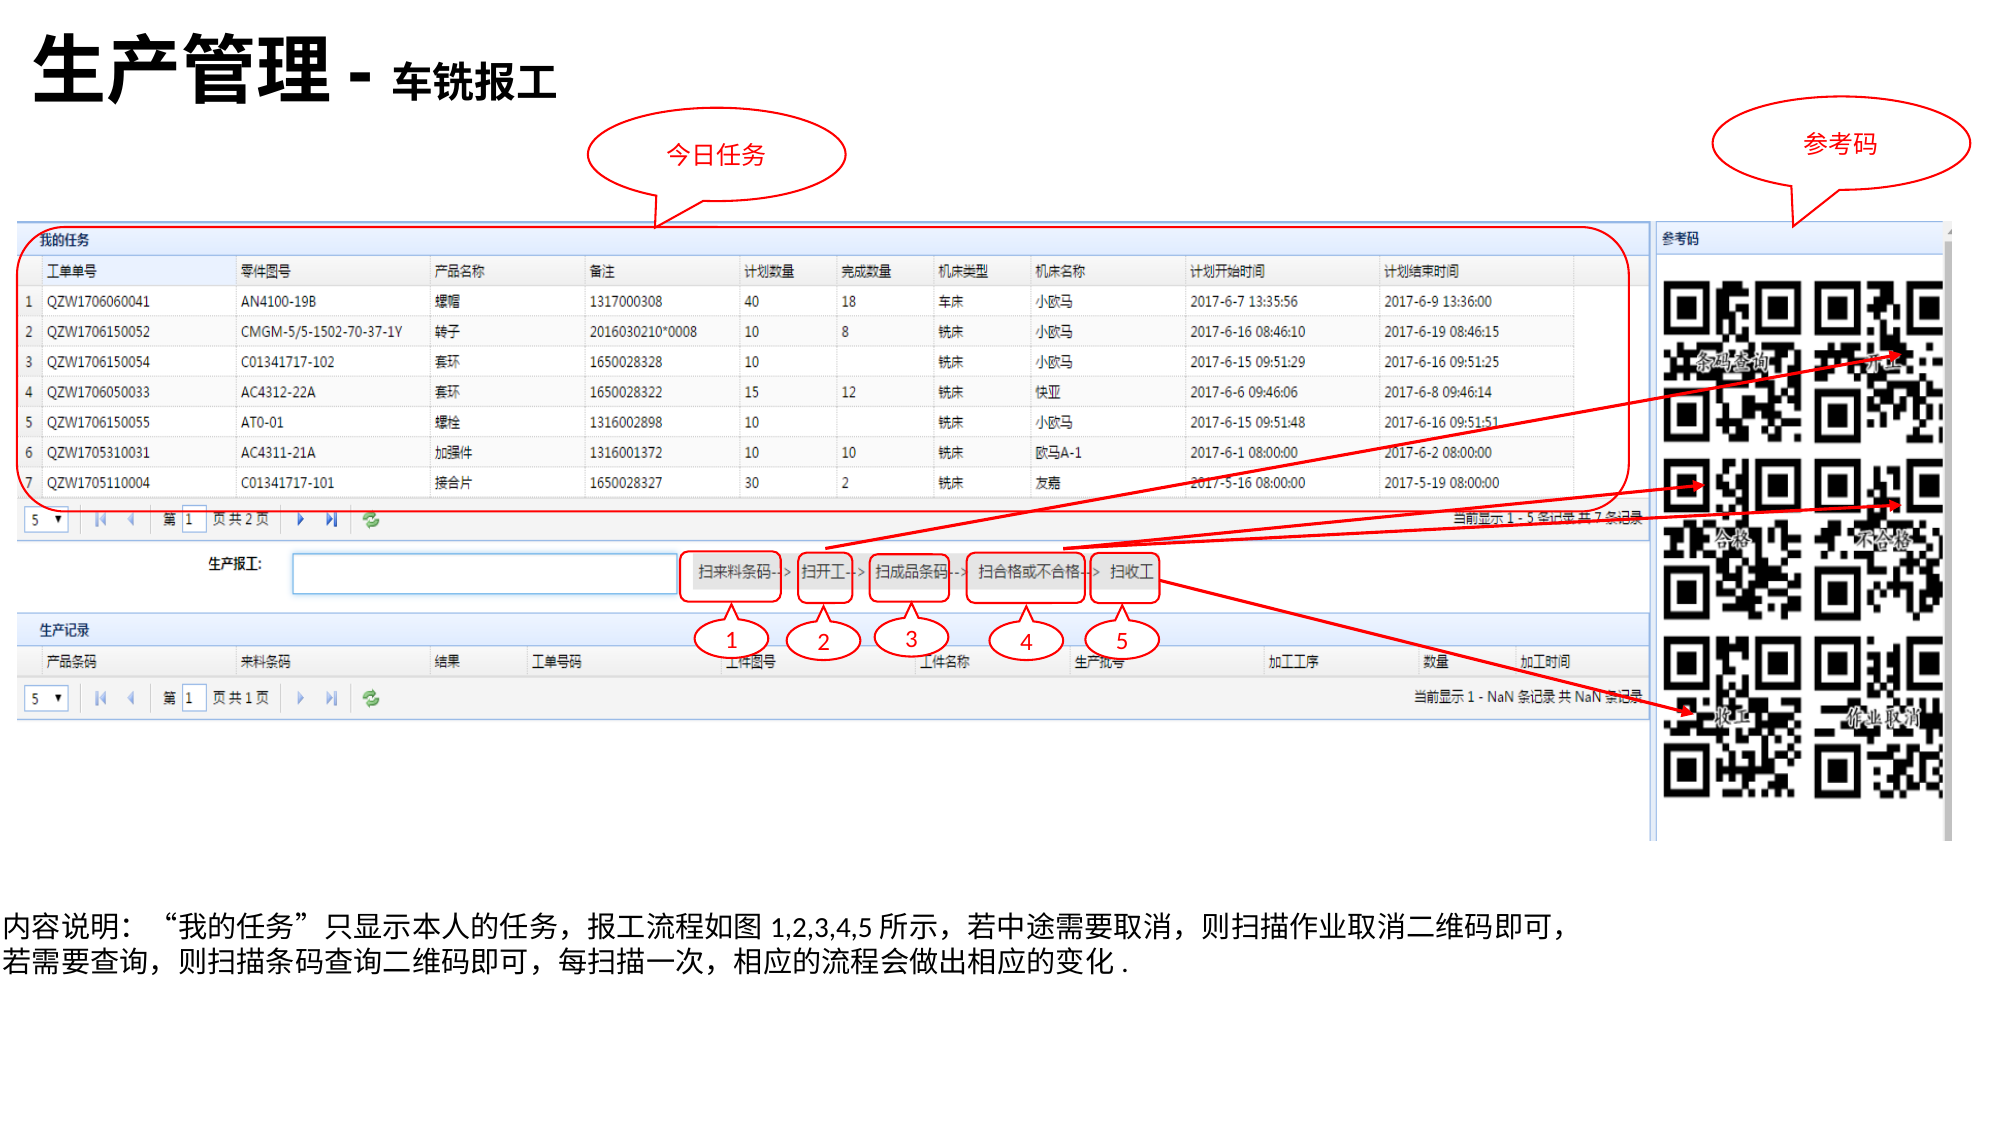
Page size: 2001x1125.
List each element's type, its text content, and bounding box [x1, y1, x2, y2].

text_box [825, 354, 1902, 549]
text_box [1063, 484, 1706, 505]
picture [16, 221, 1952, 841]
text_box 参考码 [1711, 95, 1972, 221]
text_box 内容说明：“我的任务”只显示本人的任务，报工流程如图1,2,3,4,5所示，若中途需要取消，则扫描作业取消二维码即可， 若需要查询，则扫描条码查询二维码即可，每扫描一次，相应的流程会做出相应的变化. [0, 901, 1597, 1021]
text_box 今日任务 [586, 106, 847, 221]
text_box 生产管理-车铣报工 [16, 15, 573, 121]
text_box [1063, 505, 1902, 549]
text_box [1159, 580, 1694, 715]
